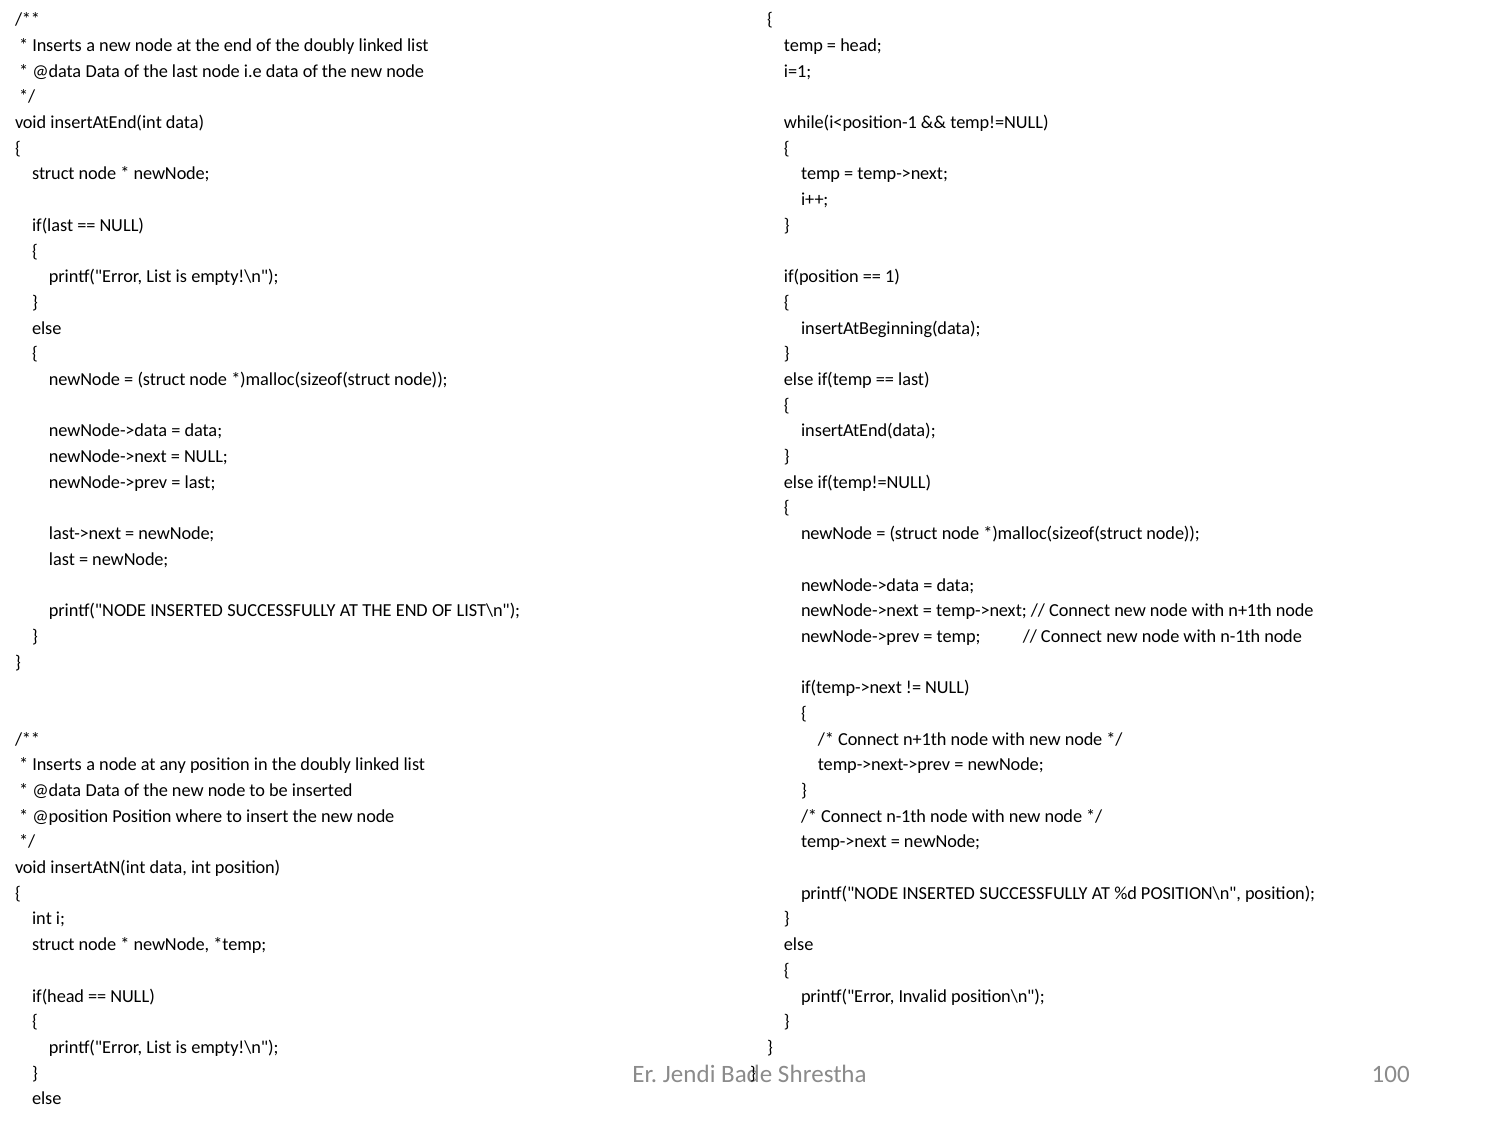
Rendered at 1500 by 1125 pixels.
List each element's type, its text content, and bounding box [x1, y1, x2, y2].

footer Er. Jendi Bade Shrestha [512, 1042, 988, 1103]
list /** * Inserts a new node at the end of the doubly linked list * @data Data of the last node i.e data of the new node */ void insertAtEnd(int data) { struct node * newNode; if(last == NULL) { printf("Error, List is empty!\n"); } else { newNode = (struct node *)malloc(sizeof(struct node)); newNode->data = data; newNode->next = NULL; newNode->prev = last; last->next = newNode; last = newNode; printf("NODE INSERTED SUCCESSFULLY AT THE END OF LIST\n"); } } /** * Inserts a node at any position in the doubly linked list * @data Data of the new node to be inserted * @position Position where to insert the new node */ void insertAtN(int data, int position) { int i; struct node * newNode, *temp; if(head == NULL) { printf("Error, List is empty!\n"); } else { temp = head; i=1; while(i<position-1 && temp!=NULL) { temp = temp->next; i++; } if(position == 1) { insertAtBeginning(data); } else if(temp == last) { insertAtEnd(data); } else if(temp!=NULL) { newNode = (struct node *)malloc(sizeof(struct node)); newNode->data = data; newNode->next = temp->next; // Connect new node with n+1th node newNode->prev = temp; // Connect new node with n-1th node if(temp->next != NULL) { /* Connect n+1th node with new node */ temp->next->prev = newNode; } /* Connect n-1th node with new node */ temp->next = newNode; printf("NODE INSERTED SUCCESSFULLY AT %d POSITION\n", position); } else { printf("Error, Invalid position\n"); } } } [0, 0, 1500, 1125]
slide_number 100 [1074, 1042, 1425, 1103]
